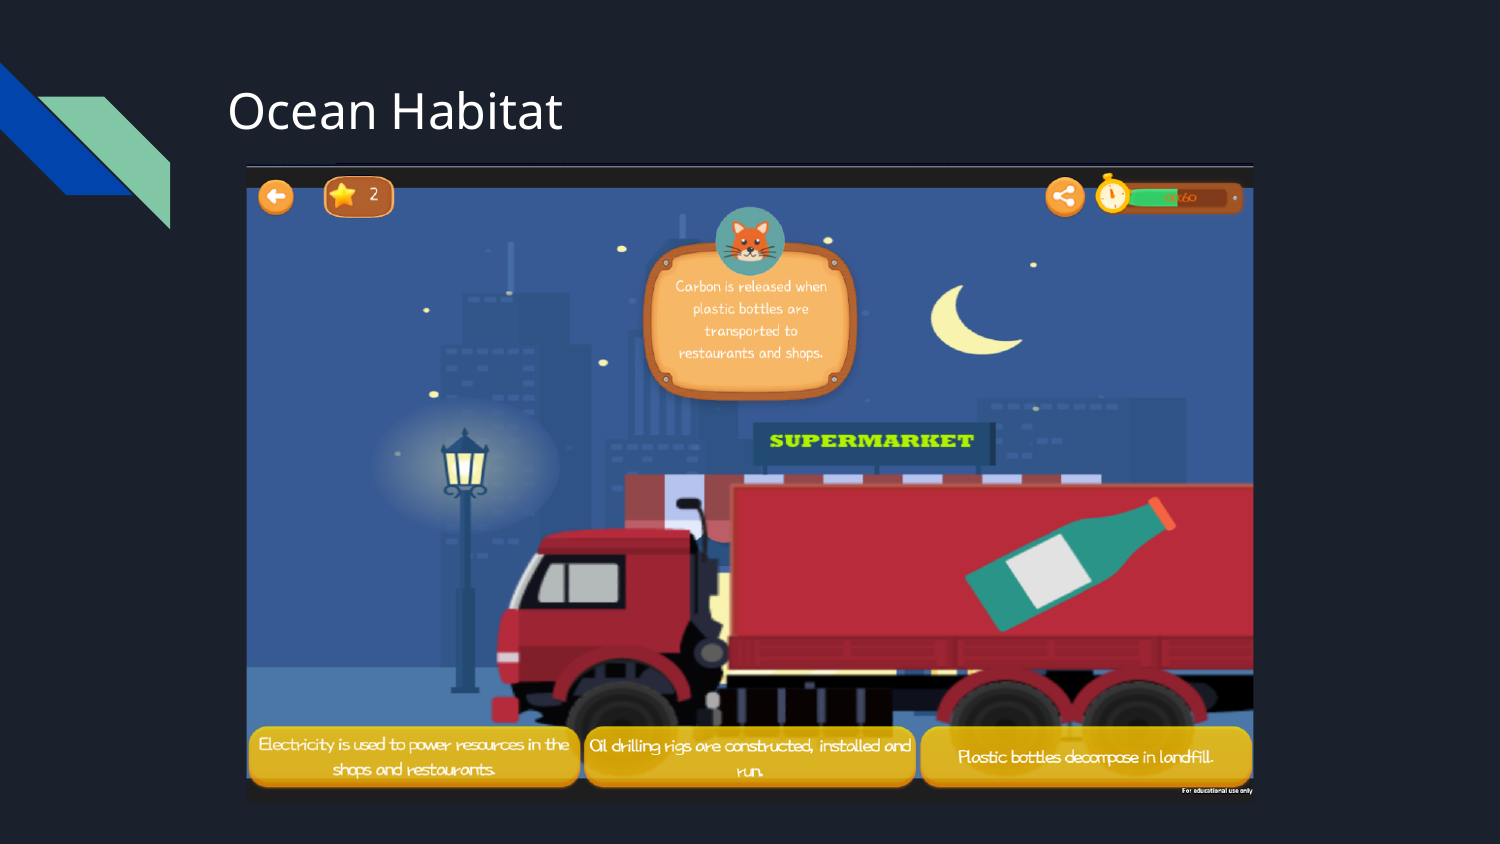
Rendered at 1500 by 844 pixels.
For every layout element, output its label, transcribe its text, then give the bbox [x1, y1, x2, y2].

title Ocean Habitat [212, 64, 1368, 215]
picture [246, 162, 1254, 803]
